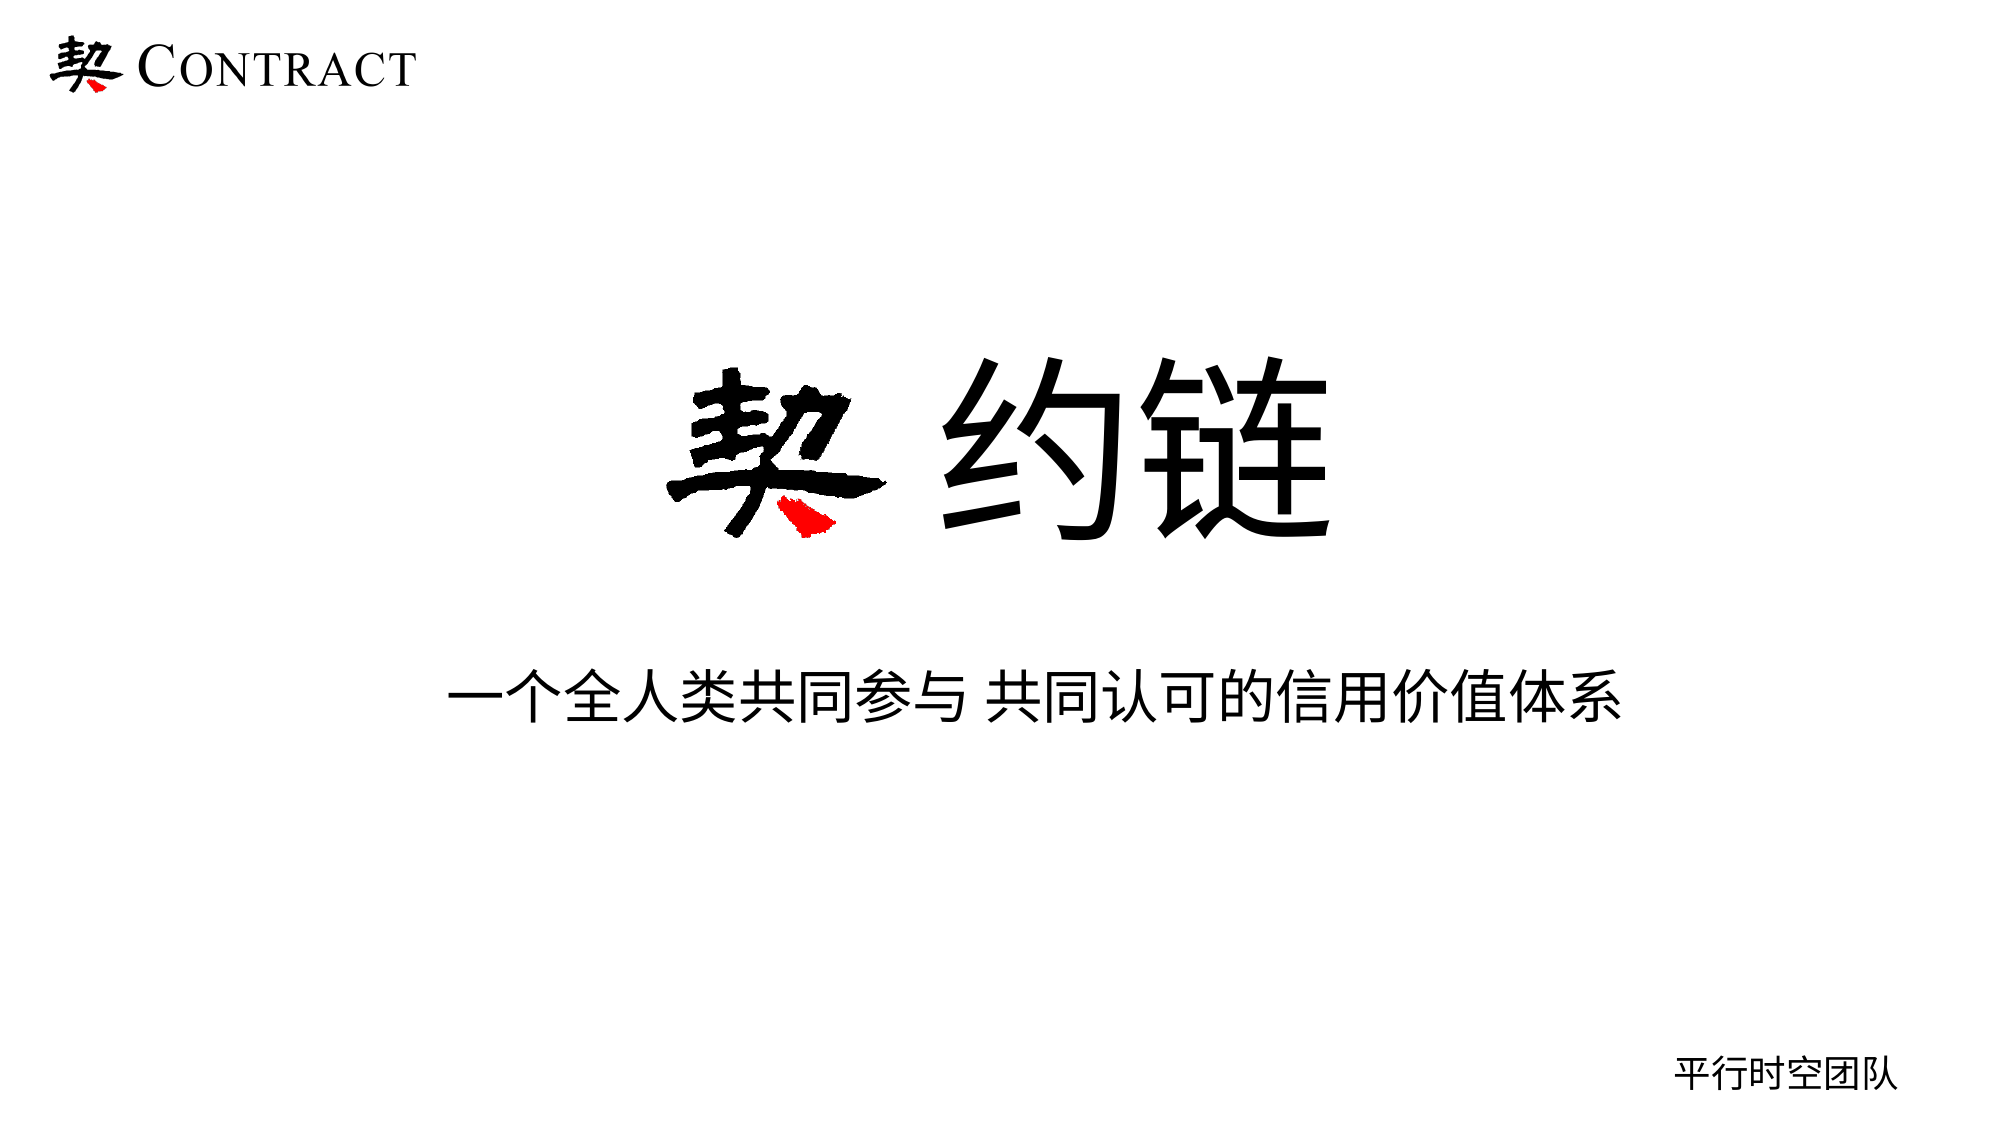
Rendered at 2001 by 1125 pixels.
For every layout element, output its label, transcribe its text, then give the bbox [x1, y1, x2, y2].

picture [37, 5, 432, 115]
subtitle 一个全人类共同参与 共同认可的信用价值体系 [249, 590, 1822, 863]
title 约链 [249, 184, 1750, 576]
picture [618, 277, 944, 604]
